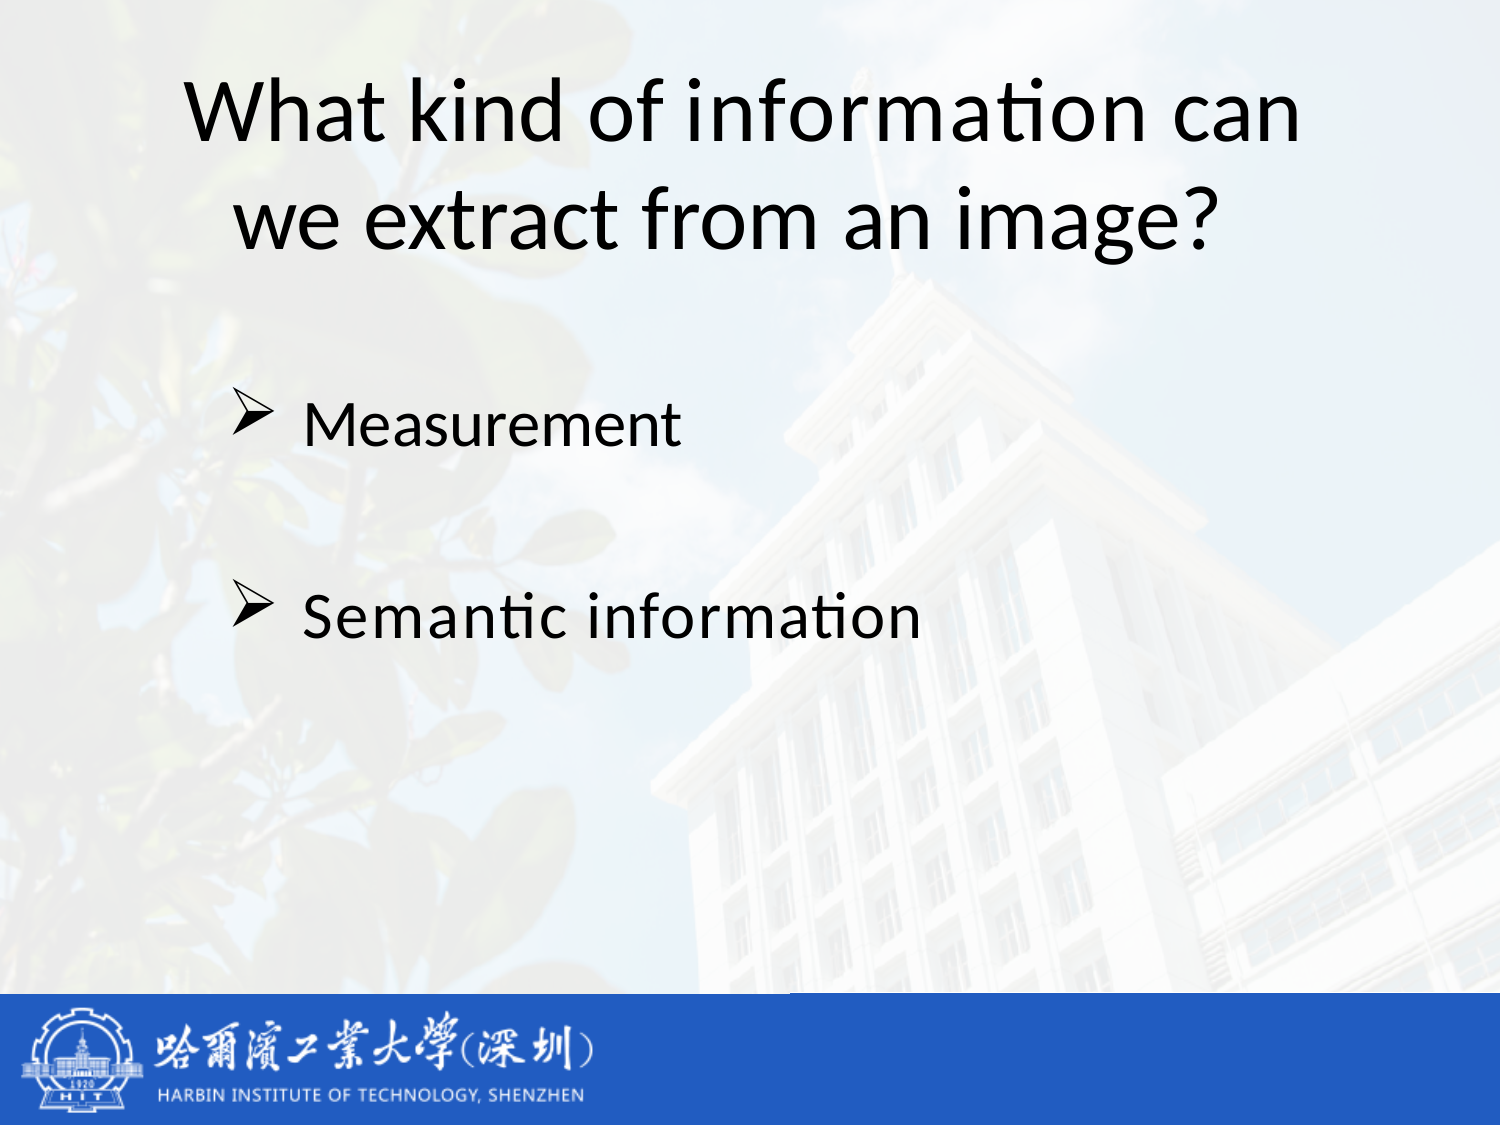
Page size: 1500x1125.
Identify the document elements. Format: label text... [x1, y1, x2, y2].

title What kind of information can we extract from an image? [181, 44, 1388, 268]
picture [0, 992, 1500, 1125]
text_box Measurement Semantic information [224, 362, 1087, 652]
